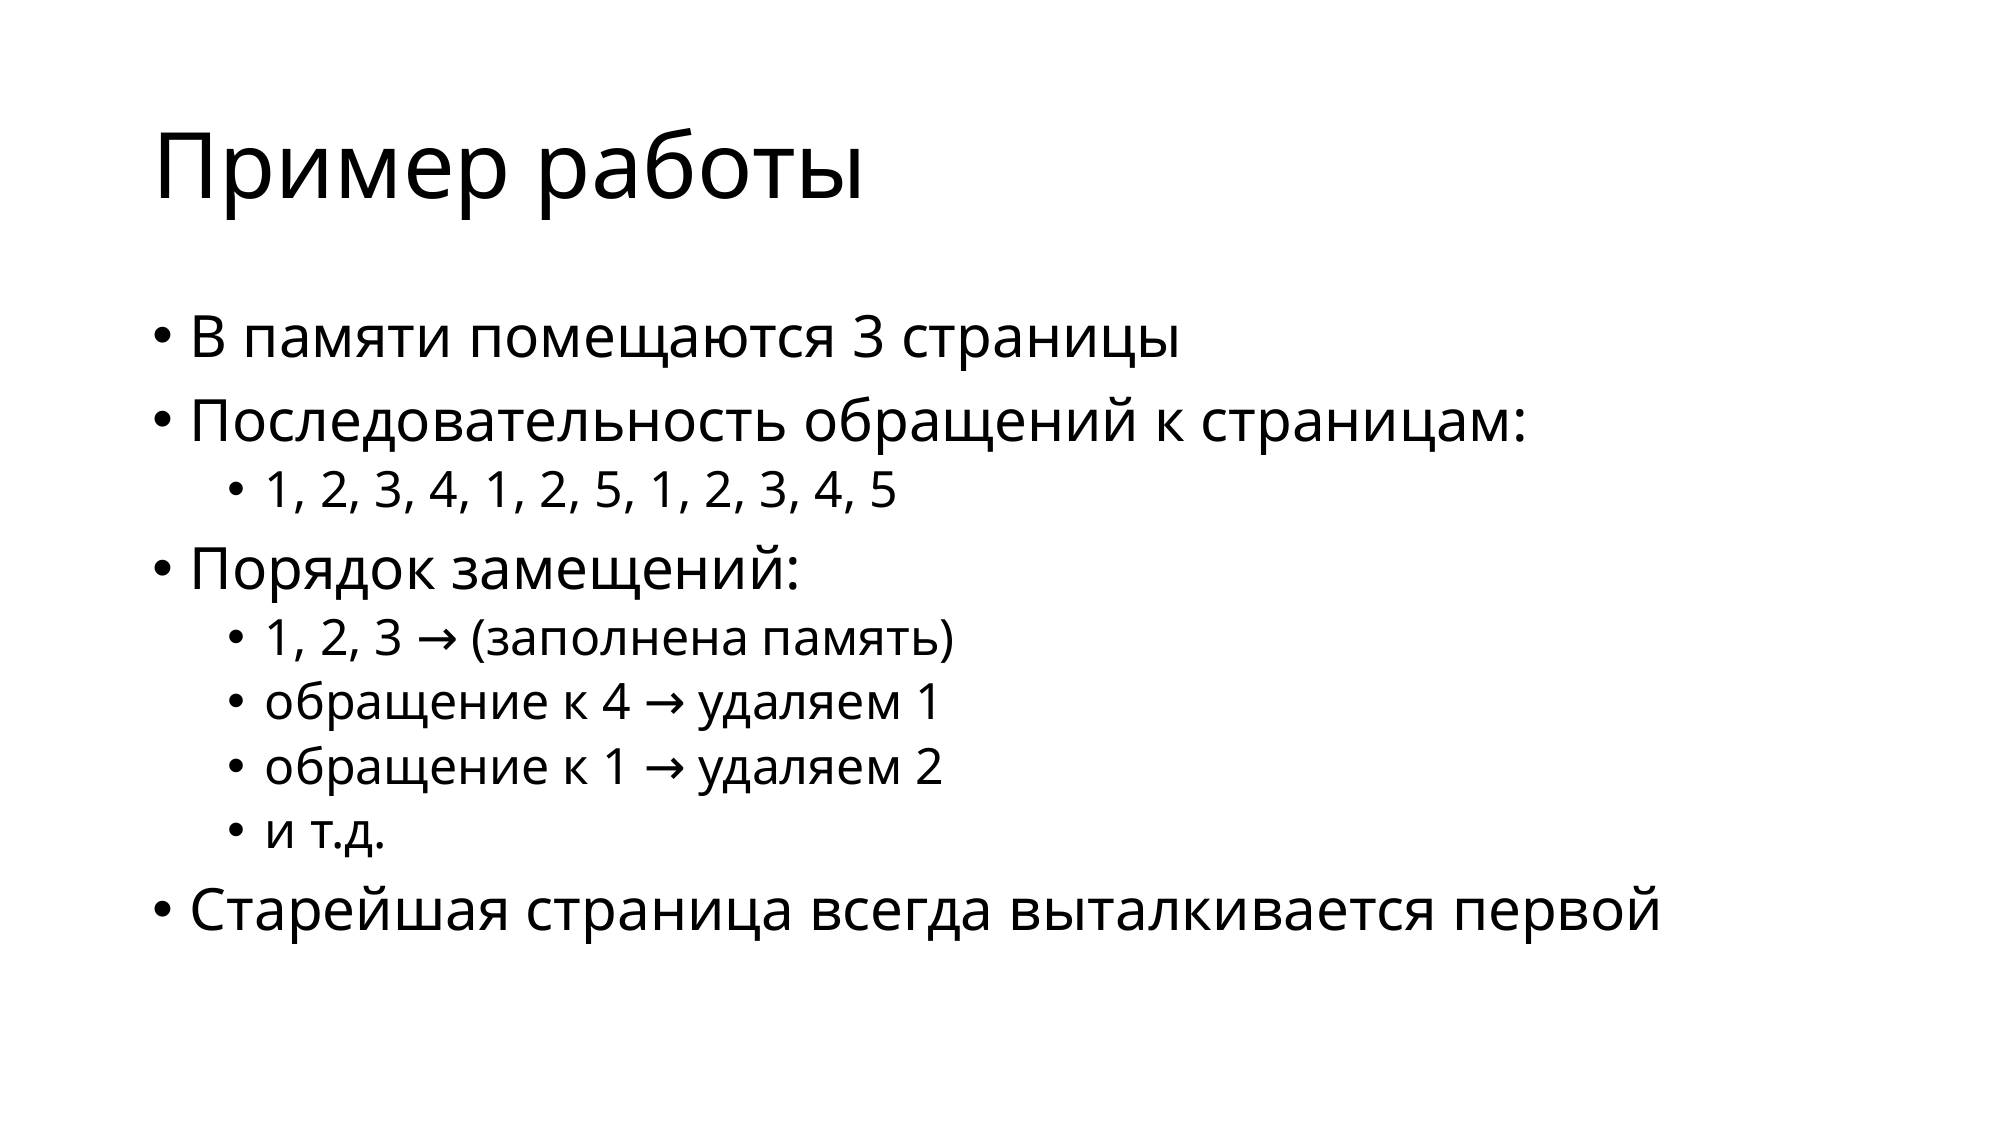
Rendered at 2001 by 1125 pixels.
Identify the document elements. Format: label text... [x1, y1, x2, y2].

title Пример работы [137, 59, 1863, 278]
list В памяти помещаются 3 страницы Последовательность обращений к страницам: 1, 2, 3, 4, 1, 2, 5, 1, 2, 3, 4, 5 Порядок замещений: 1, 2, 3 → (заполнена память) обращение к 4 → удаляем 1 обращение к 1 → удаляем 2 и т.д. Старейшая страница всегда выталкивается первой [137, 299, 1863, 1014]
